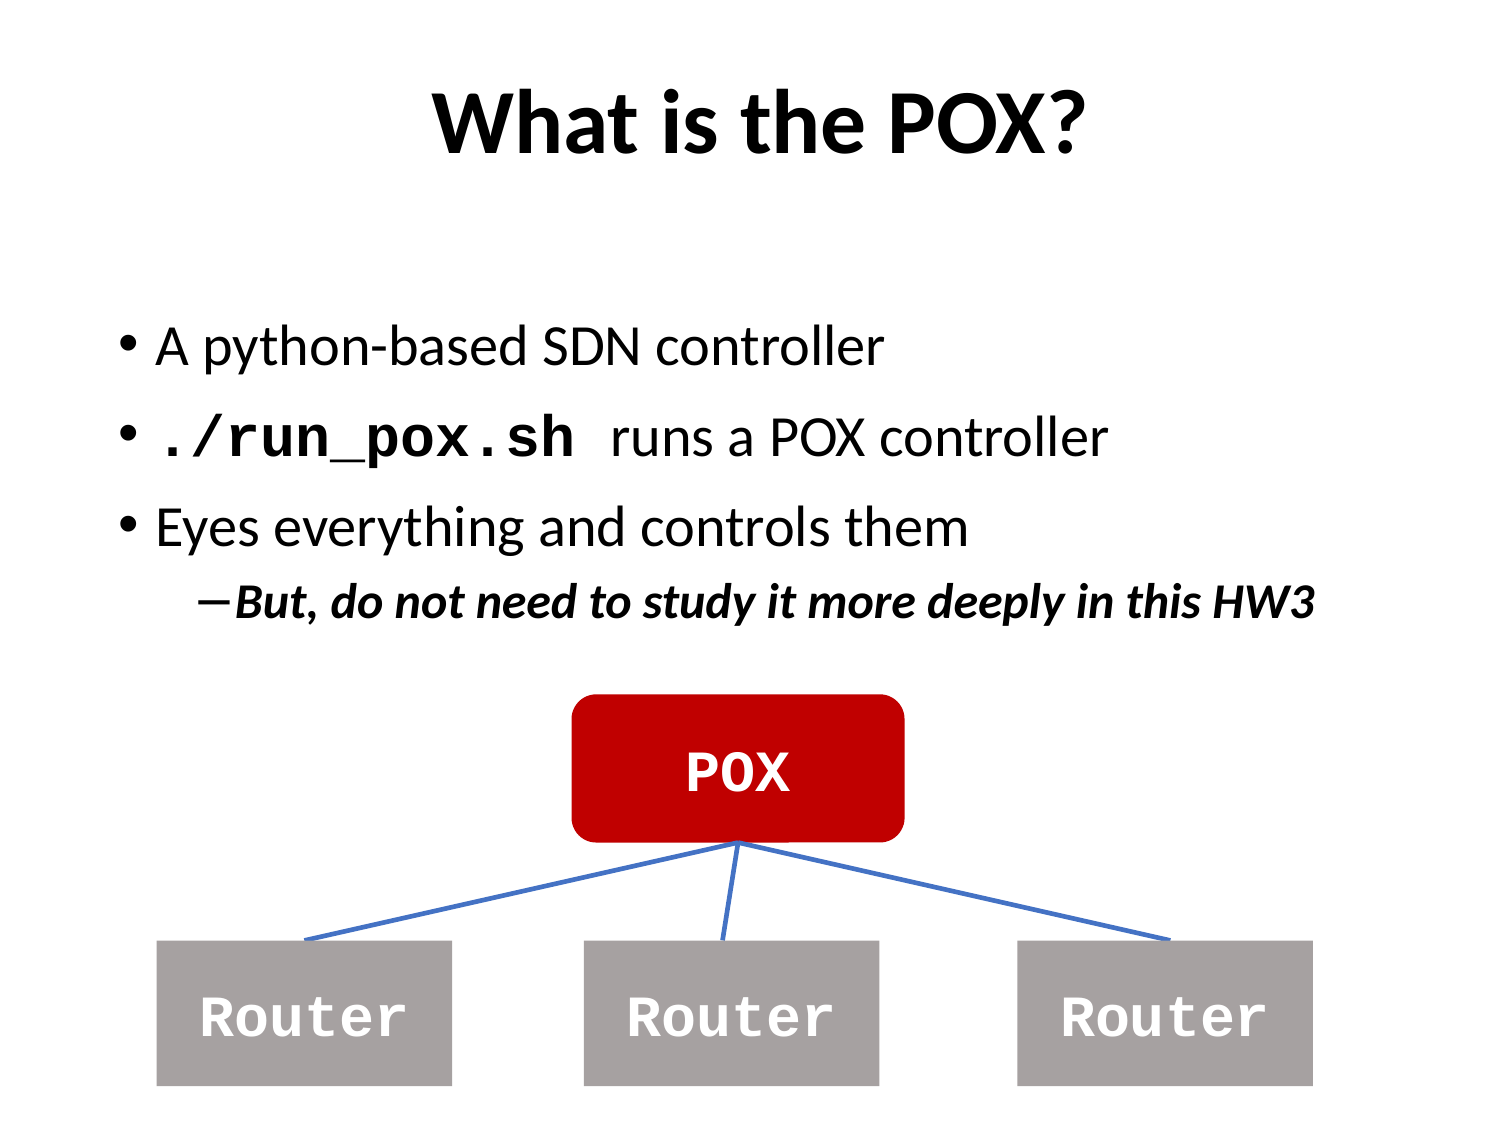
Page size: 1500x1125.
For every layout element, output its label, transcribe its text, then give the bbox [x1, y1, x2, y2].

text_box POX [570, 693, 906, 842]
text_box Router [1016, 939, 1314, 1087]
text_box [722, 842, 738, 941]
title What is the POX? [103, 59, 1397, 278]
text_box Router [156, 939, 453, 1087]
text_box Router [583, 941, 880, 1087]
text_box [304, 842, 722, 941]
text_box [738, 842, 1171, 941]
list A python-based SDN controller ./run_pox.sh runs a POX controller Eyes everything and controls them But, do not need to study it more deeply in this HW3 [103, 299, 1397, 1014]
